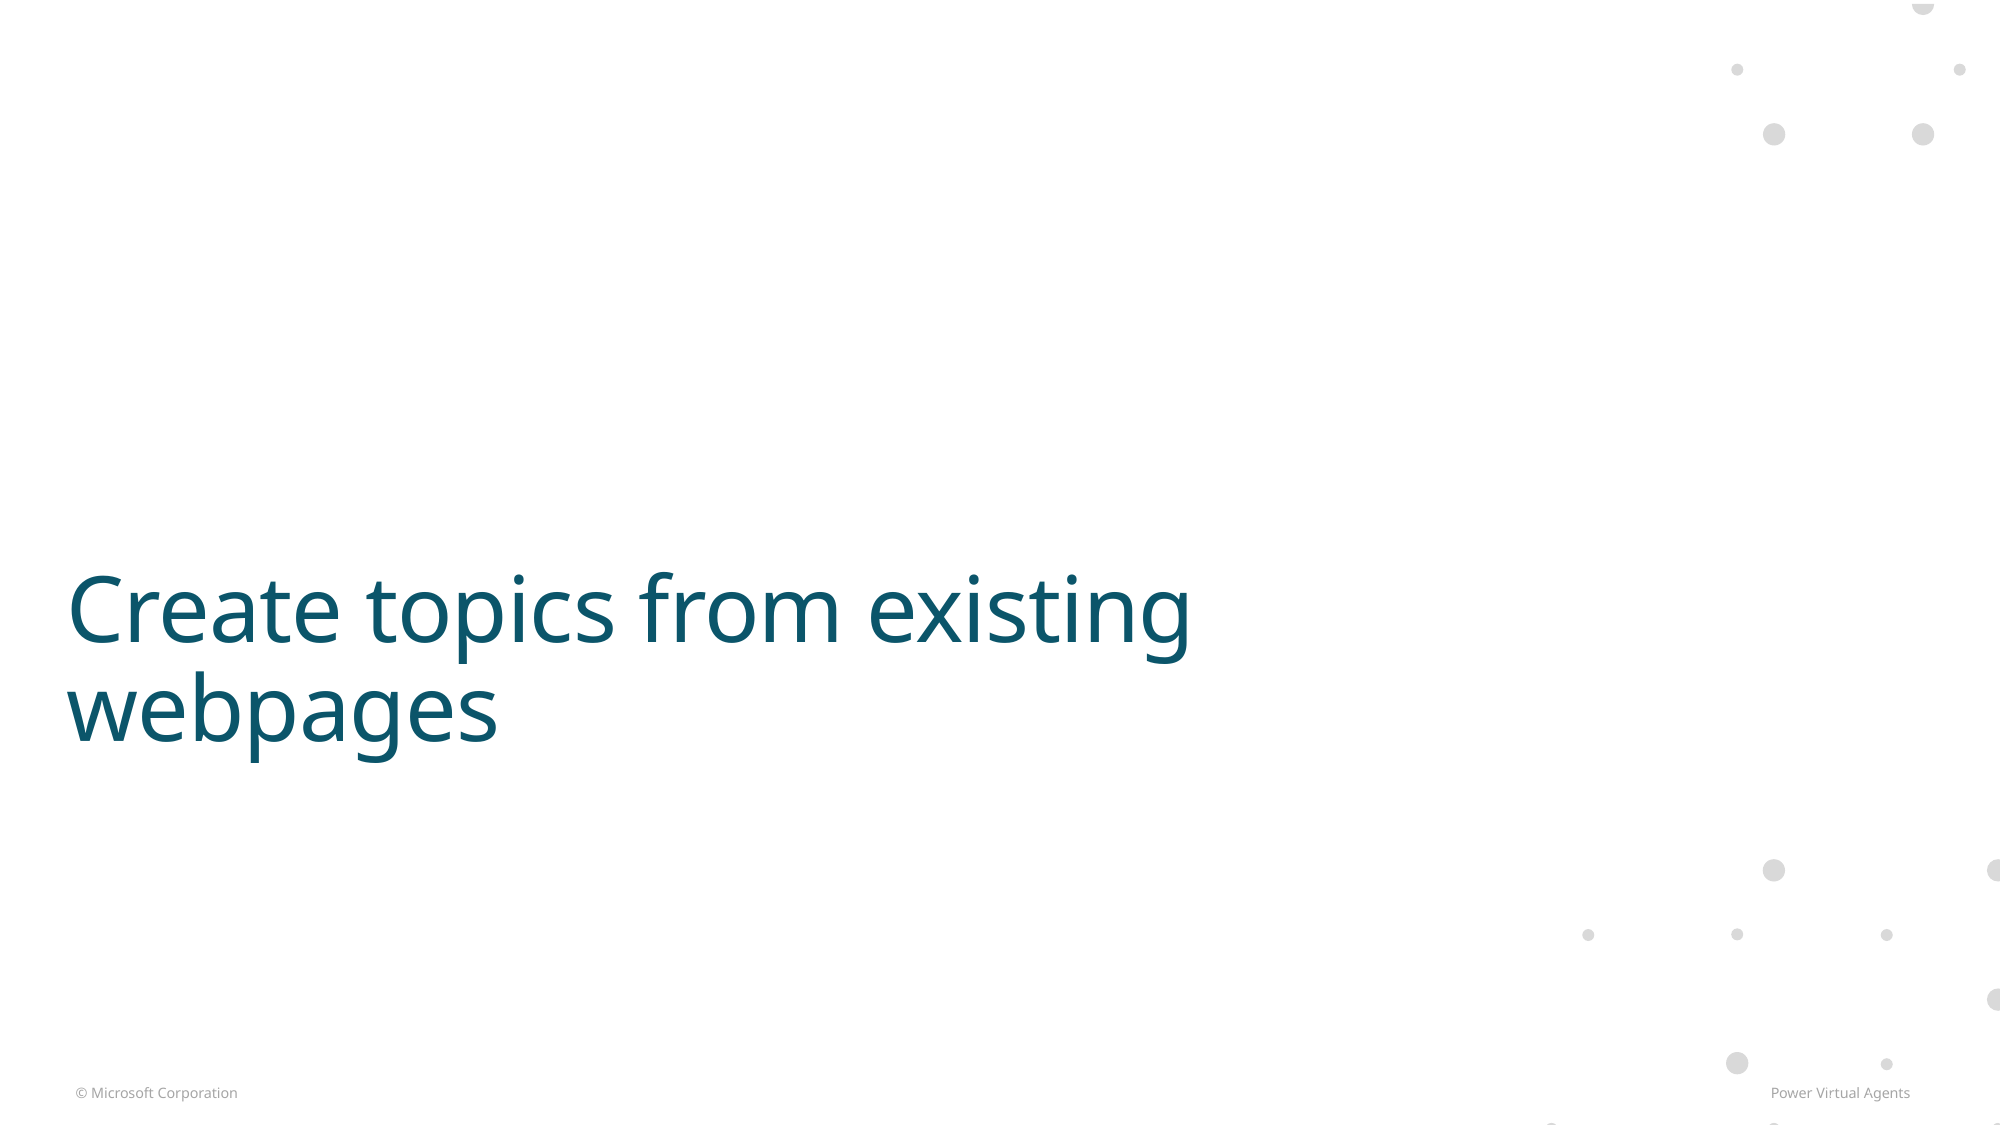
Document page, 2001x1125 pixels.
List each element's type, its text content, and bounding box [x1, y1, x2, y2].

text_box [1512, 804, 2000, 1125]
title Create topics from existing webpages [66, 497, 1647, 792]
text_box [1698, 2, 2000, 264]
